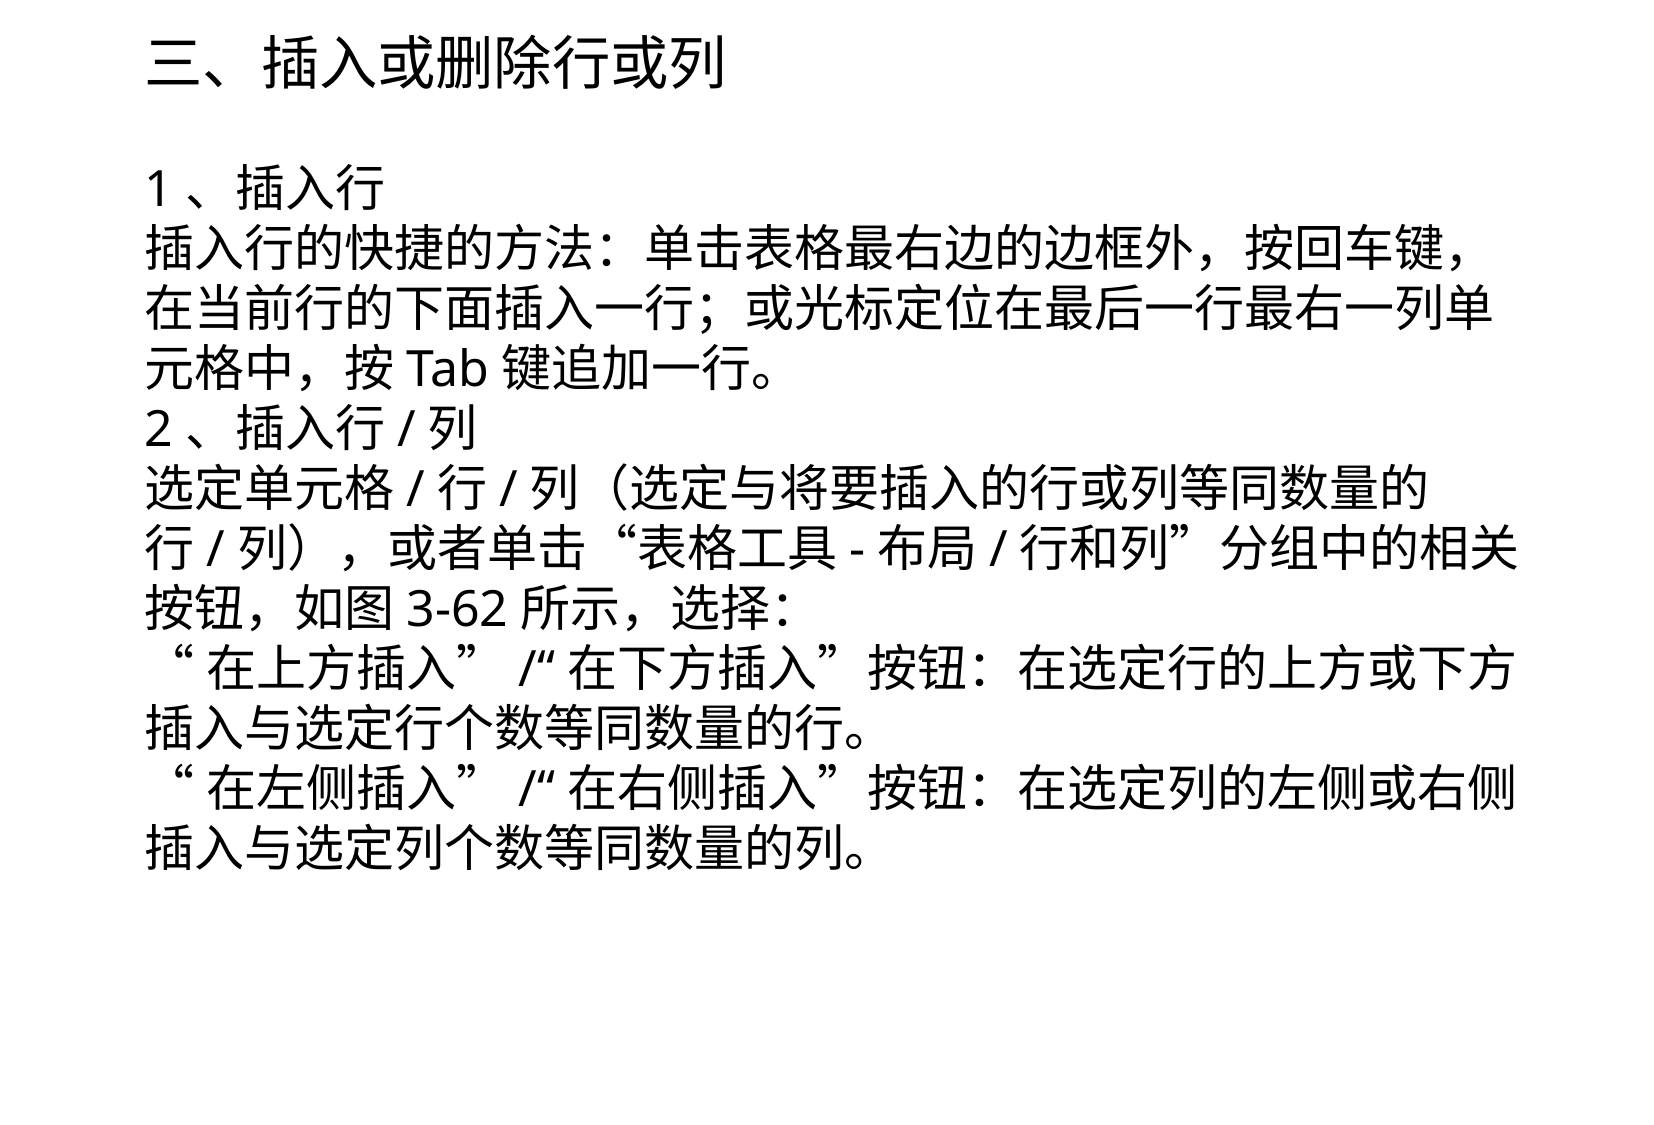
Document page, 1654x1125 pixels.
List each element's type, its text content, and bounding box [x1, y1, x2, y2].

text_box 三、插入或删除行或列 1、插入行 插入行的快捷的方法：单击表格最右边的边框外，按回车键，在当前行的下面插入一行；或光标定位在最后一行最右一列单元格中，按Tab键追加一行。 2、插入行/列 选定单元格/行/列（选定与将要插入的行或列等同数量的行/列），或者单击“表格工具-布局/行和列”分组中的相关按钮，如图3-62所示，选择： “在上方插入”/“在下方插入”按钮：在选定行的上方或下方插入与选定行个数等同数量的行。 “在左侧插入”/“在右侧插入”按钮：在选定列的左侧或右侧插入与选定列个数等同数量的列。 [129, 19, 1560, 884]
